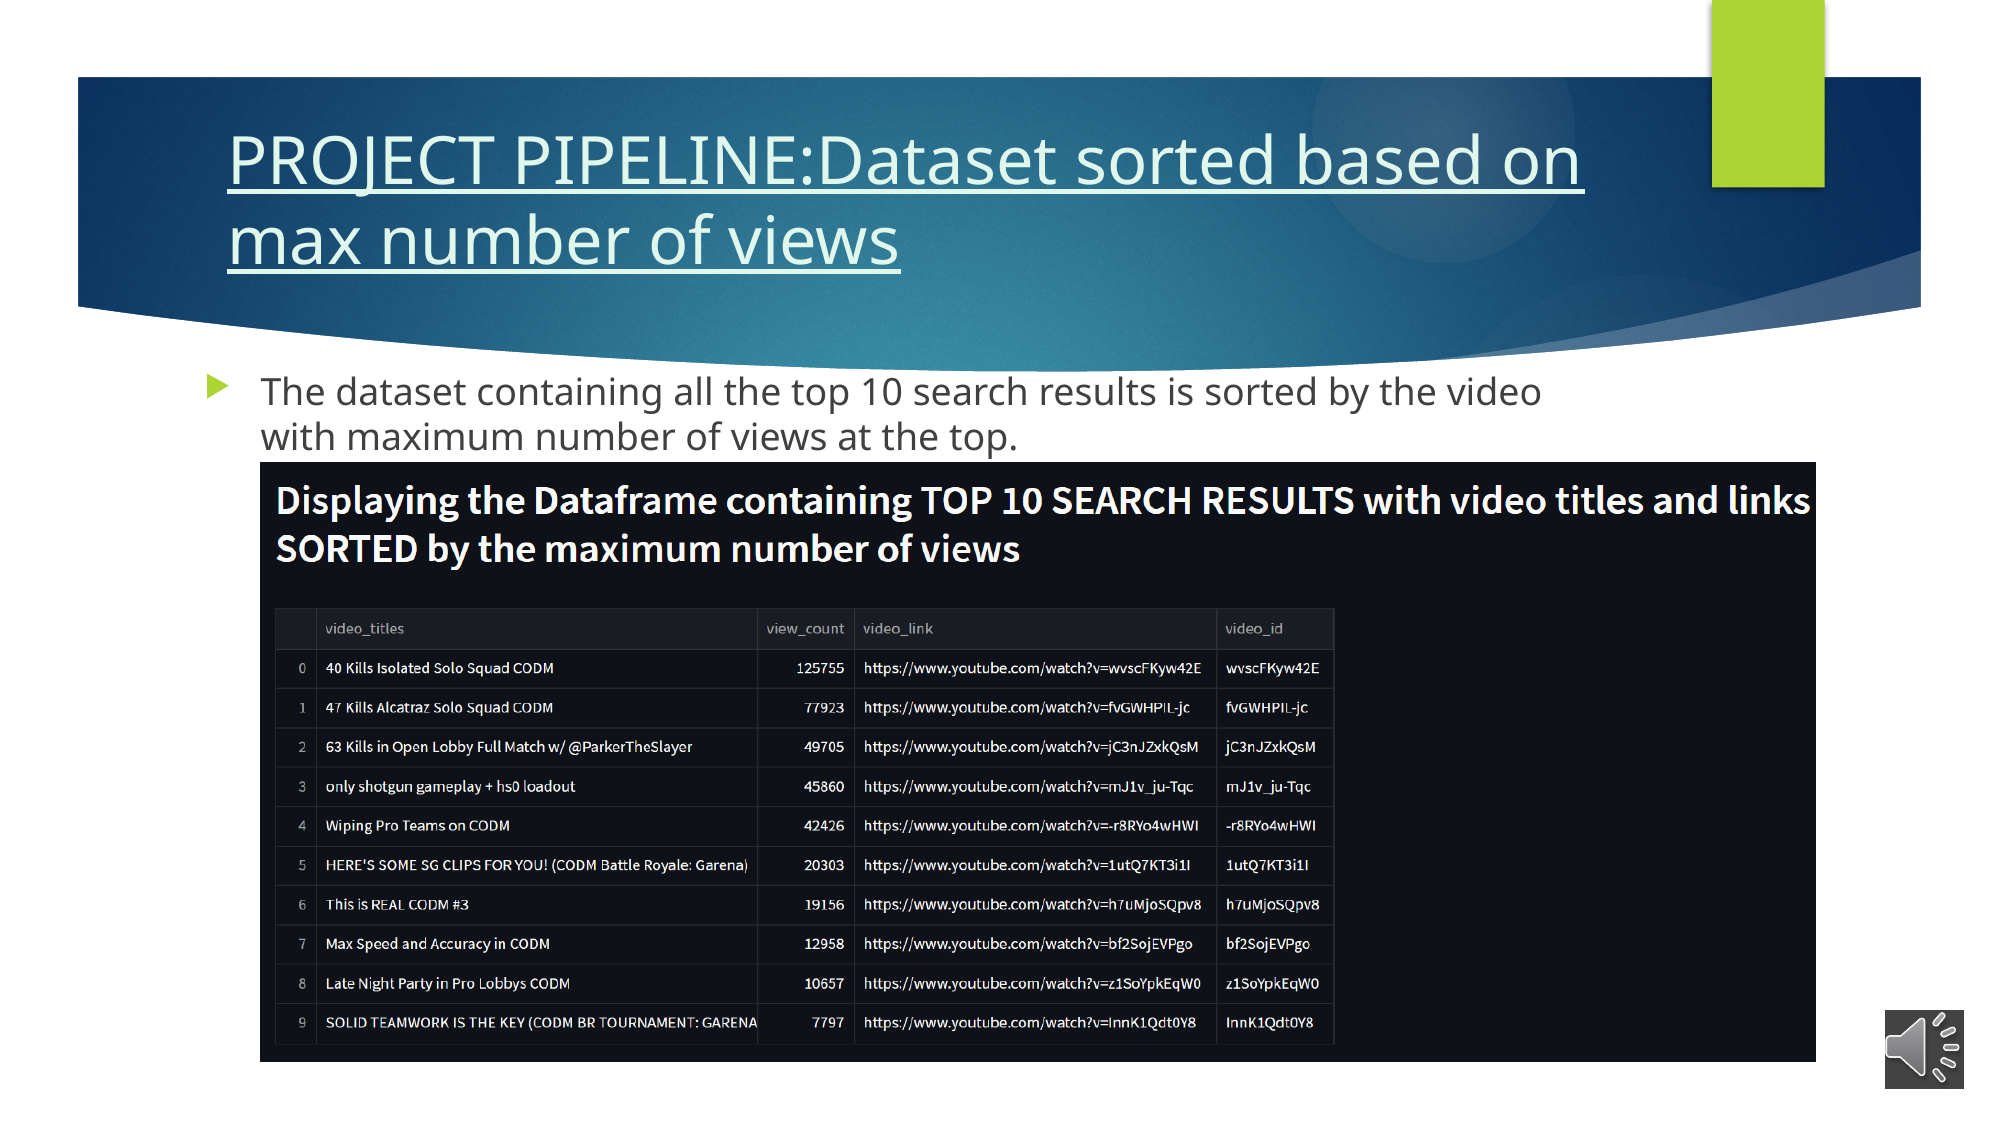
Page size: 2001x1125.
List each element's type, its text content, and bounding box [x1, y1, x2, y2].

picture [259, 462, 1816, 1062]
picture [1884, 1009, 1965, 1090]
text_box PROJECT PIPELINE:Dataset sorted based on max number of views [212, 110, 1726, 285]
list The dataset containing all the top 10 search results is sorted by the video with maximum number of views at the top. [189, 360, 1627, 921]
